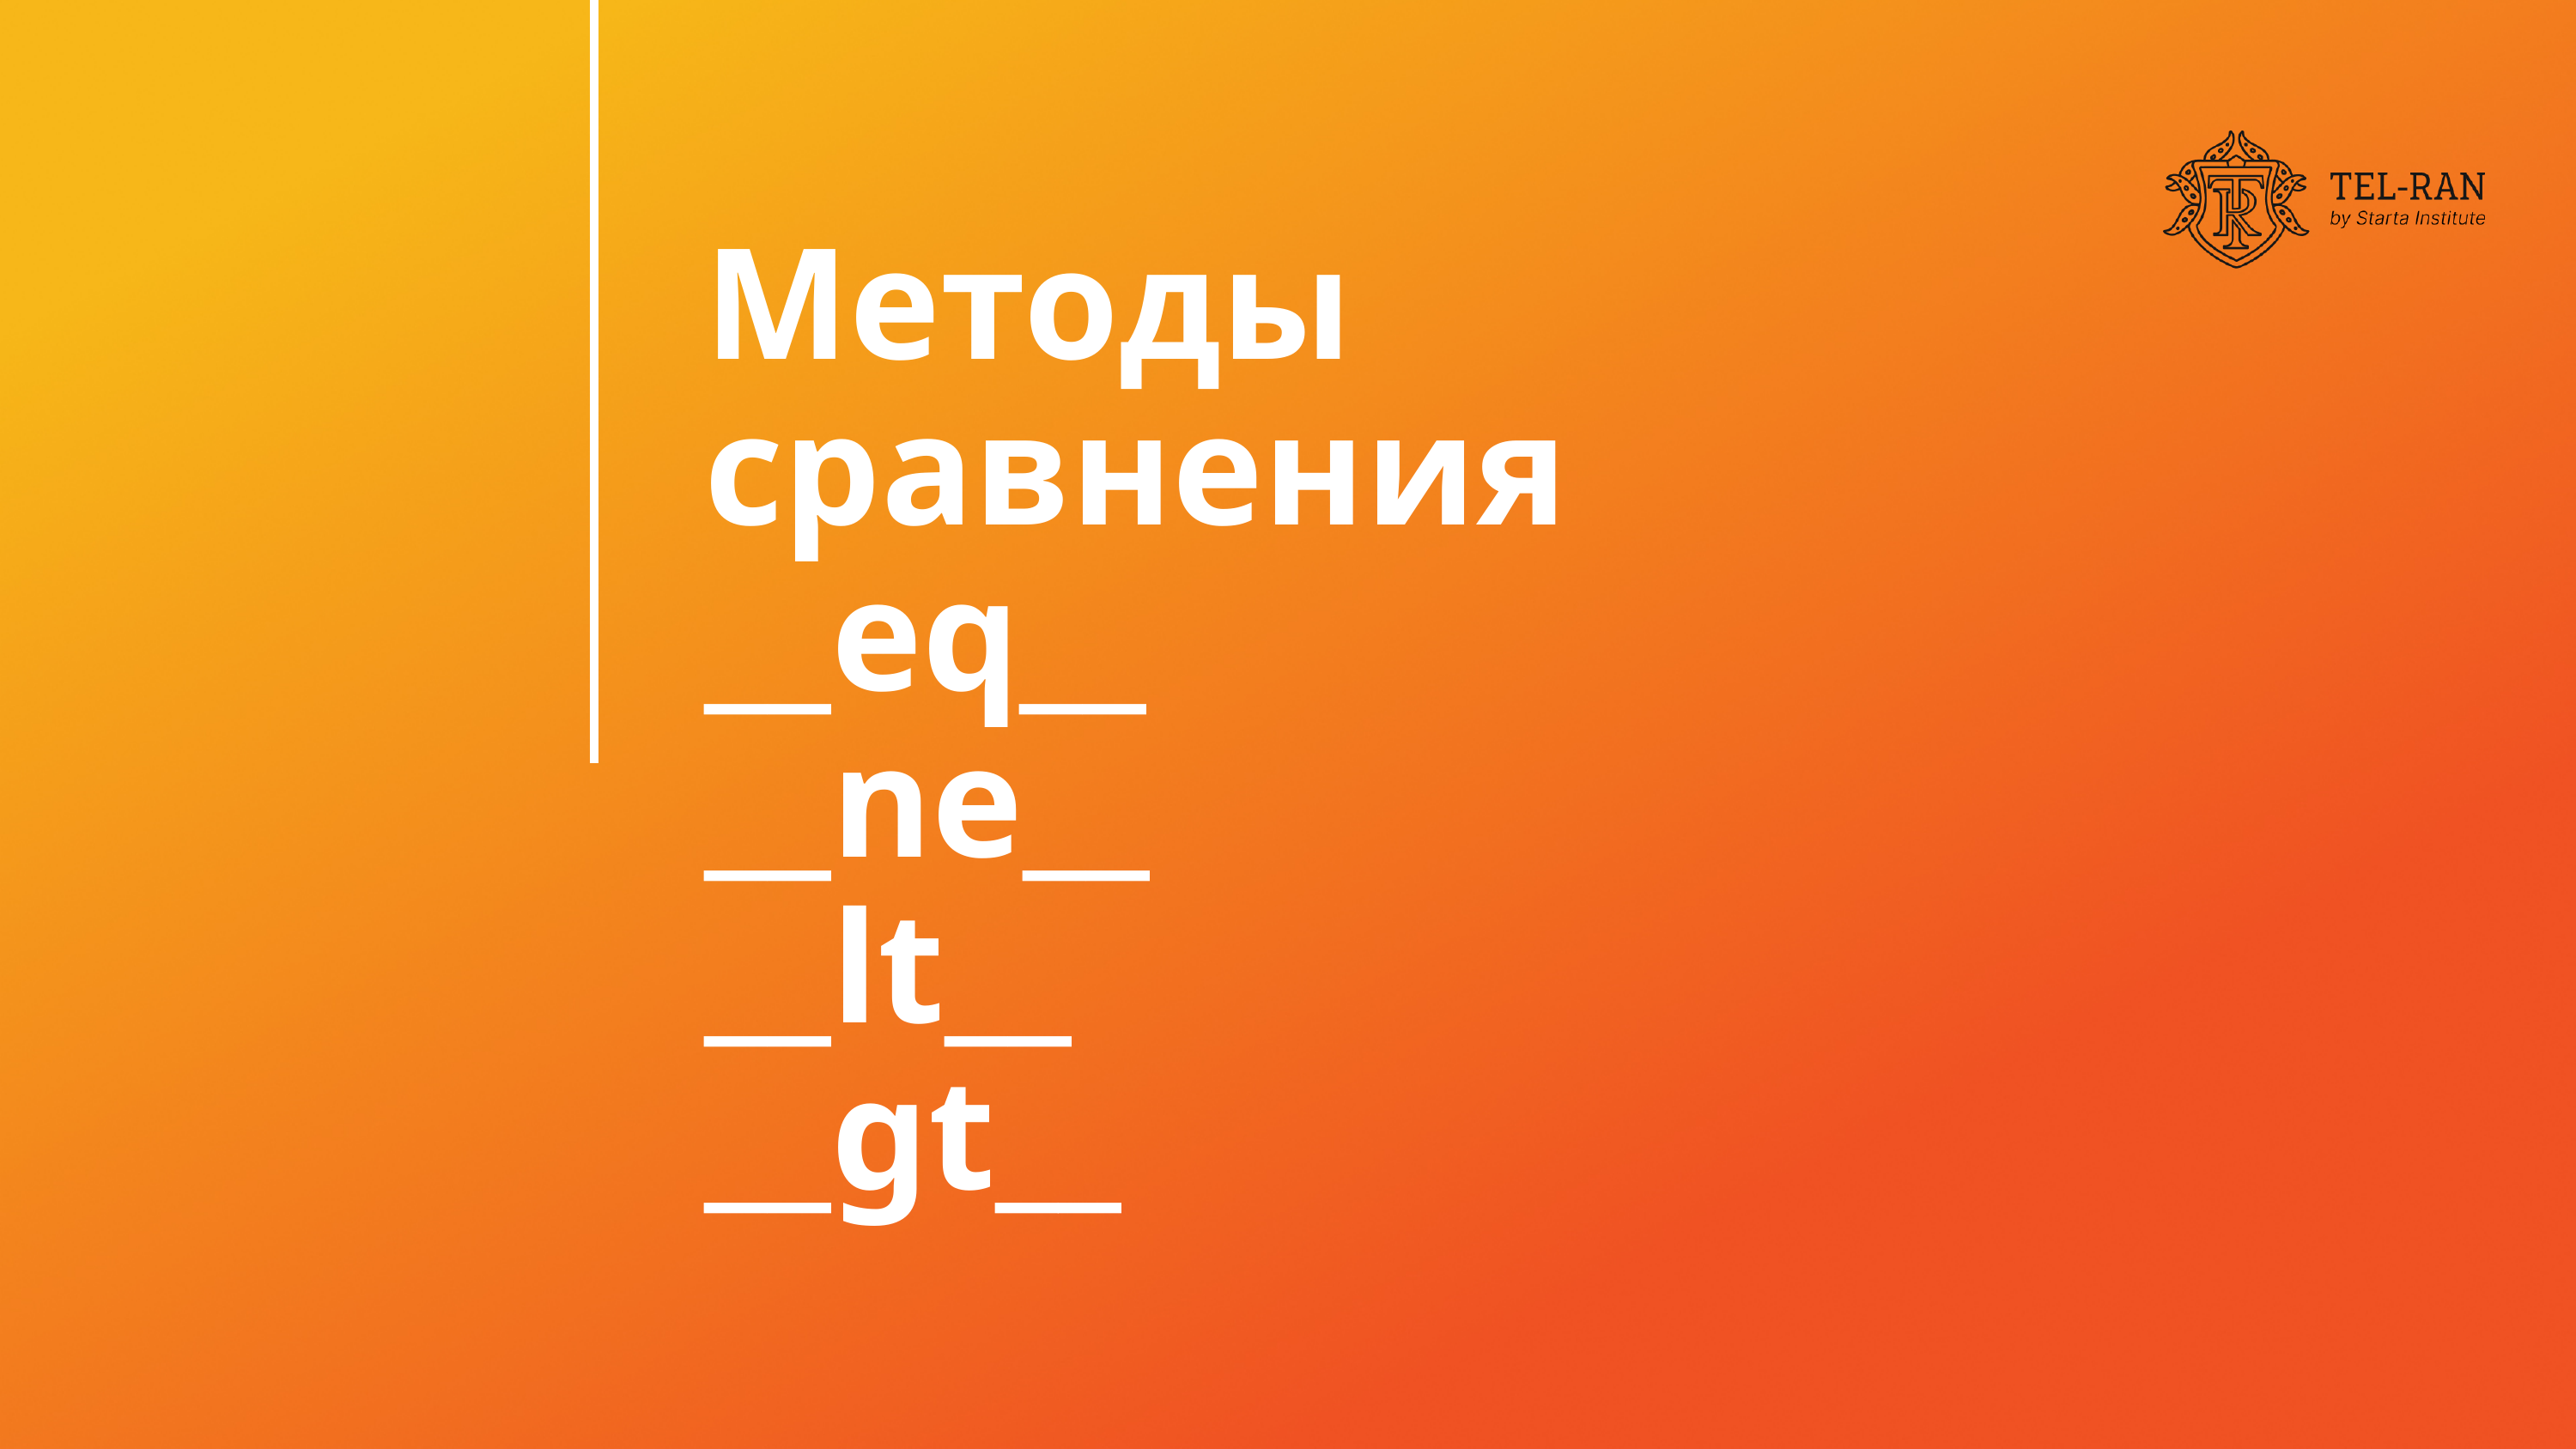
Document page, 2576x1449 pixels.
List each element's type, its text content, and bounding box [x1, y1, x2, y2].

picture [0, 0, 2576, 1449]
text_box Методы сравнения __eq__ __ne__ __lt__ __gt__ [704, 400, 2341, 1048]
